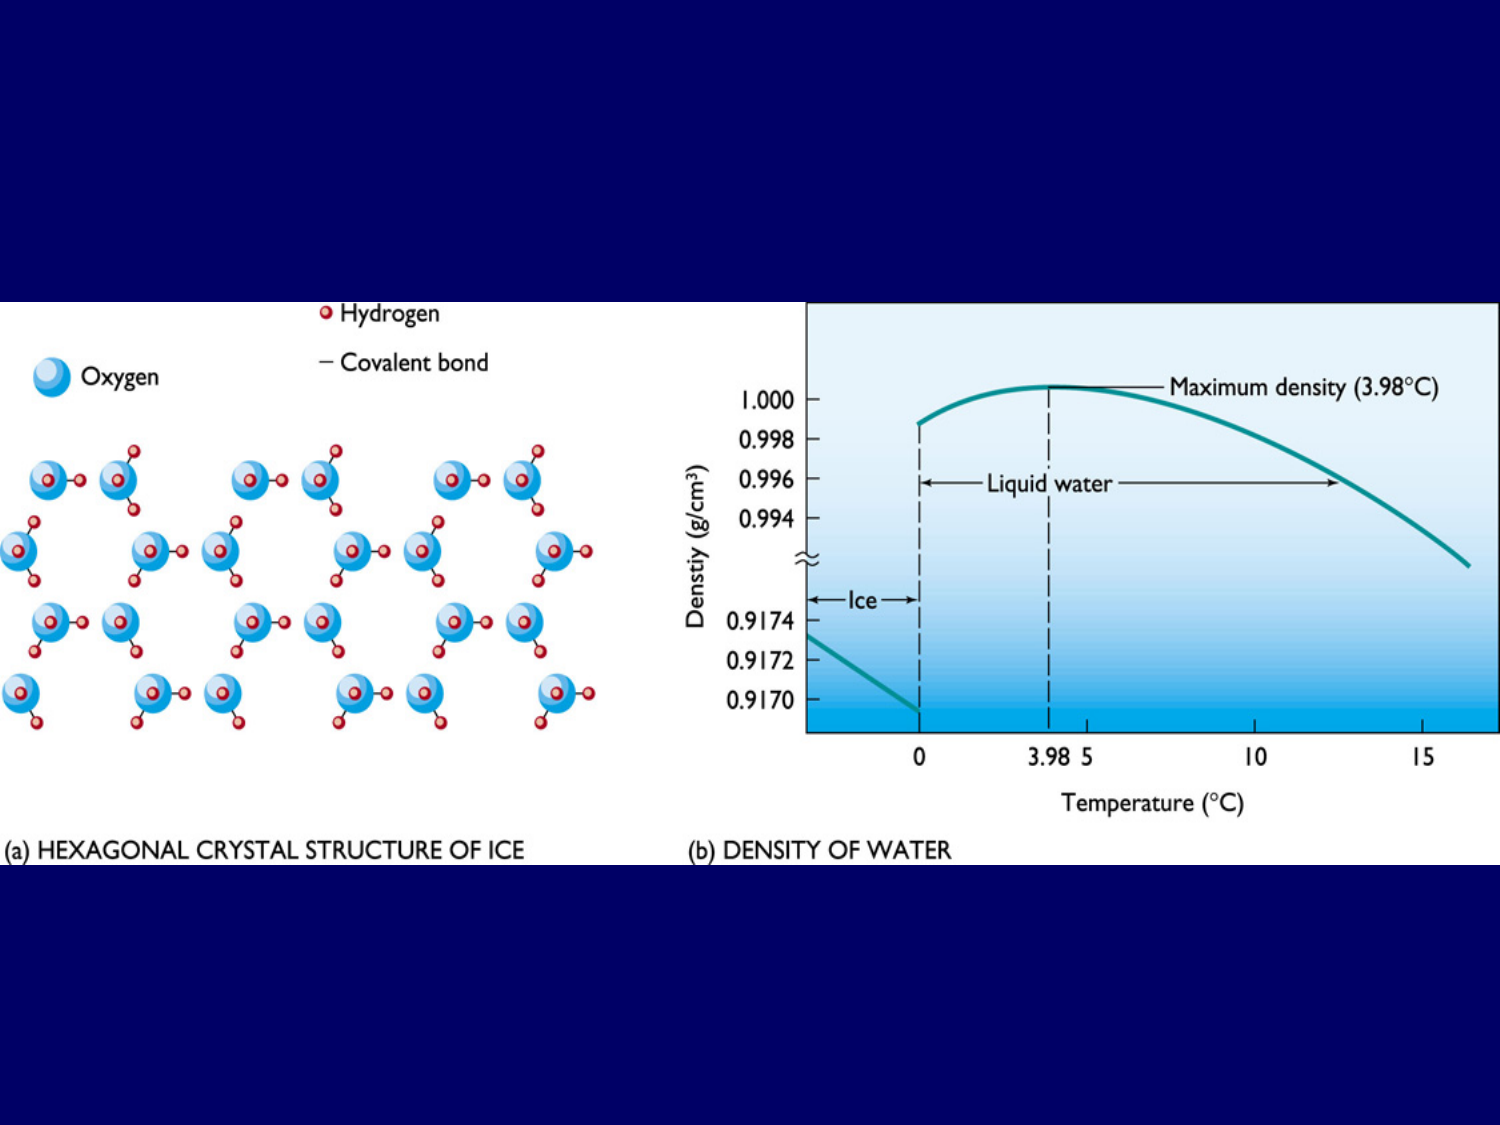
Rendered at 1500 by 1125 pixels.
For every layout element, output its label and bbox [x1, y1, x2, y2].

list [0, 302, 1500, 866]
